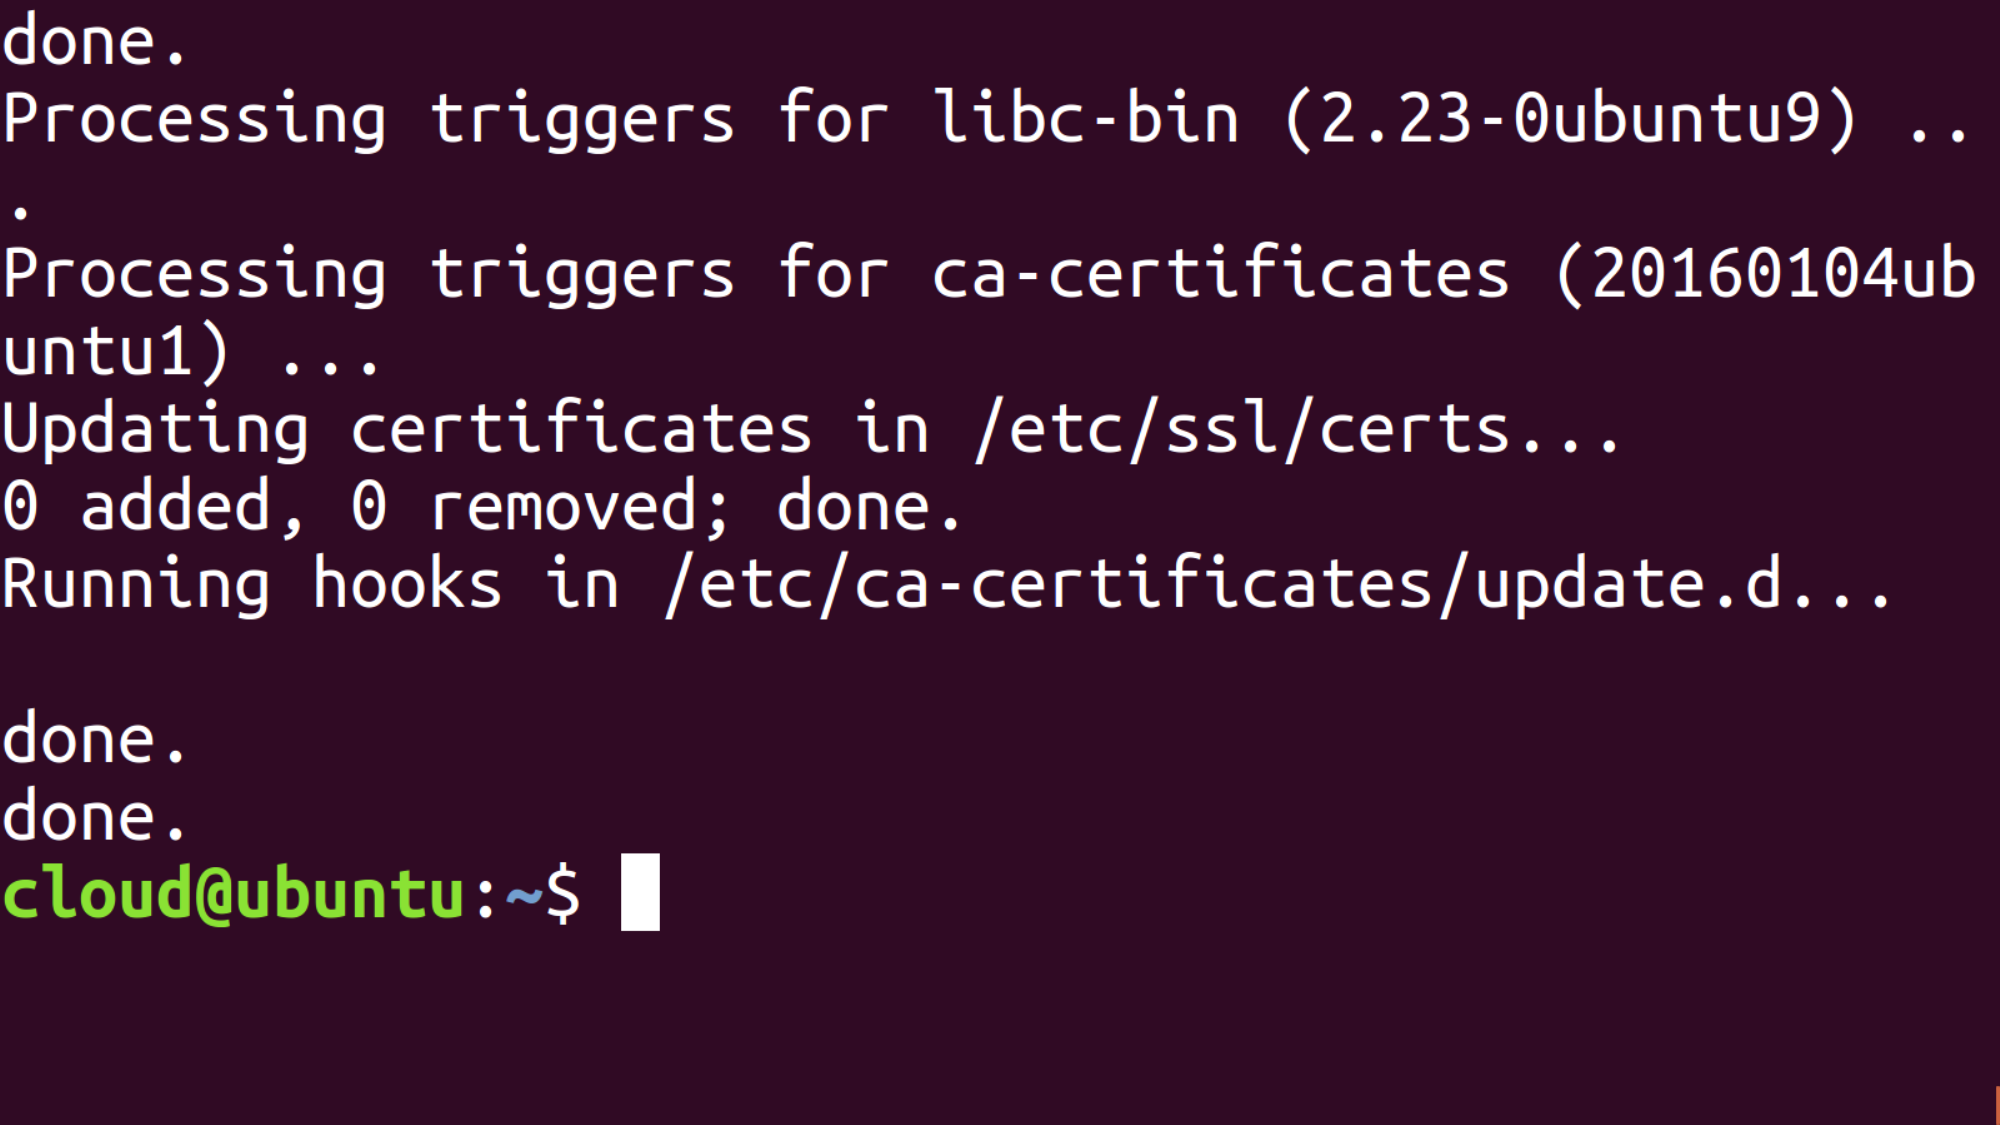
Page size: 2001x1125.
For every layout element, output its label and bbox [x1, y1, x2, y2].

list [0, 0, 2000, 1125]
